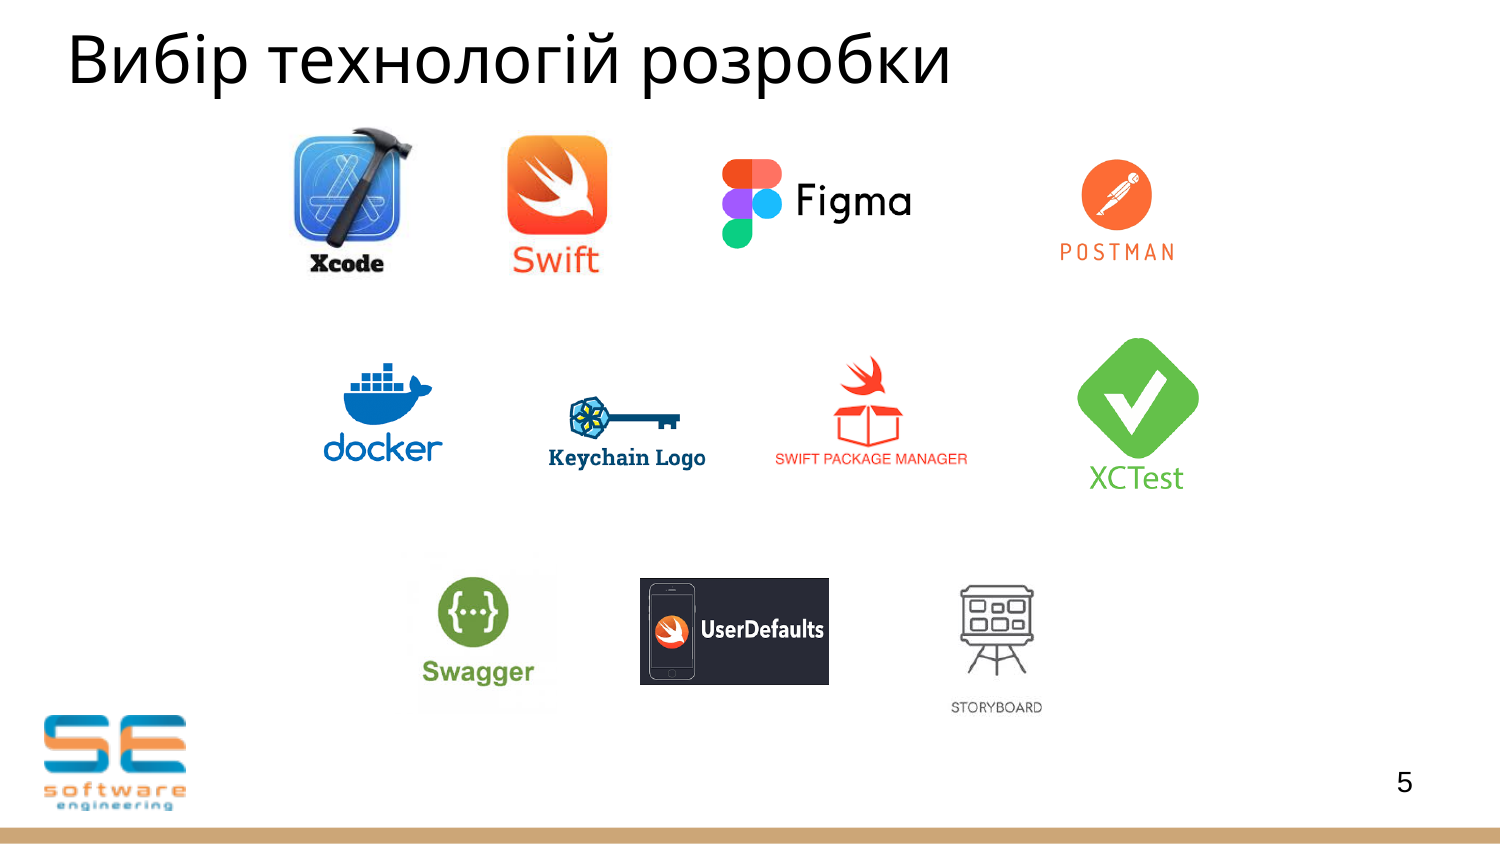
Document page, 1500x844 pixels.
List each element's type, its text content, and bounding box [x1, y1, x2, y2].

picture [491, 129, 622, 286]
picture [1077, 338, 1199, 489]
picture [1011, 157, 1221, 263]
picture [773, 347, 972, 480]
picture [282, 118, 425, 298]
text_box 5 [1382, 755, 1500, 806]
picture [530, 352, 719, 498]
picture [395, 552, 557, 714]
title Вибір технологій розробки [51, 0, 1449, 112]
picture [43, 714, 186, 811]
picture [934, 567, 1064, 729]
picture [640, 578, 829, 685]
picture [703, 147, 929, 260]
picture [289, 331, 477, 494]
